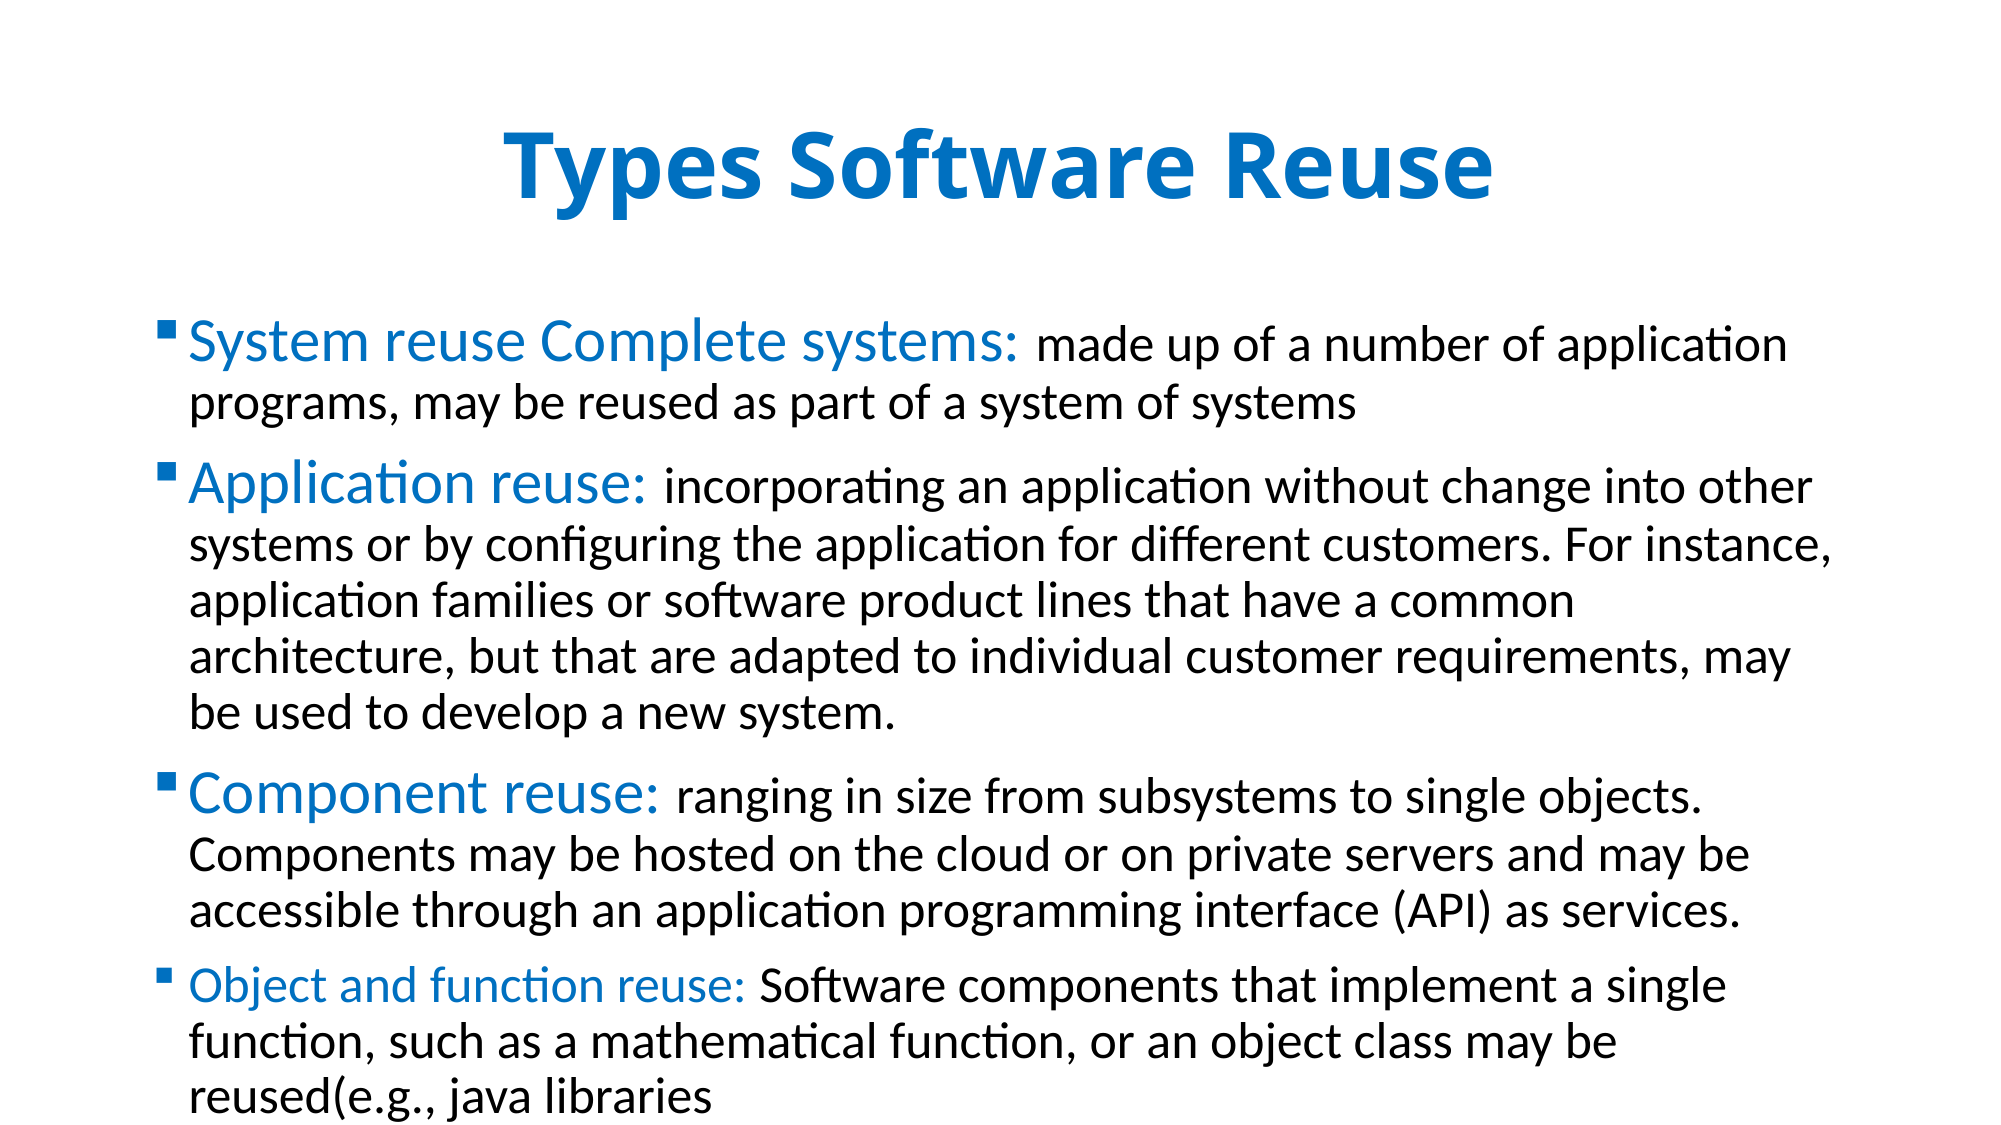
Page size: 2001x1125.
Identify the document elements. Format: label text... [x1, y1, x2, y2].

list System reuse Complete systems: made up of a number of application programs, may be reused as part of a system of systems Application reuse: incorporating an application without change into other systems or by configuring the application for different customers. For instance, application families or software product lines that have a common architecture, but that are adapted to individual customer requirements, may be used to develop a new system. Component reuse: ranging in size from subsystems to single objects. Components may be hosted on the cloud or on private servers and may be accessible through an application programming interface (API) as services. Object and function reuse: Software components that implement a single function, such as a mathematical function, or an object class may be reused(e.g., java libraries [137, 299, 1863, 1125]
title Types Software Reuse [137, 59, 1863, 278]
